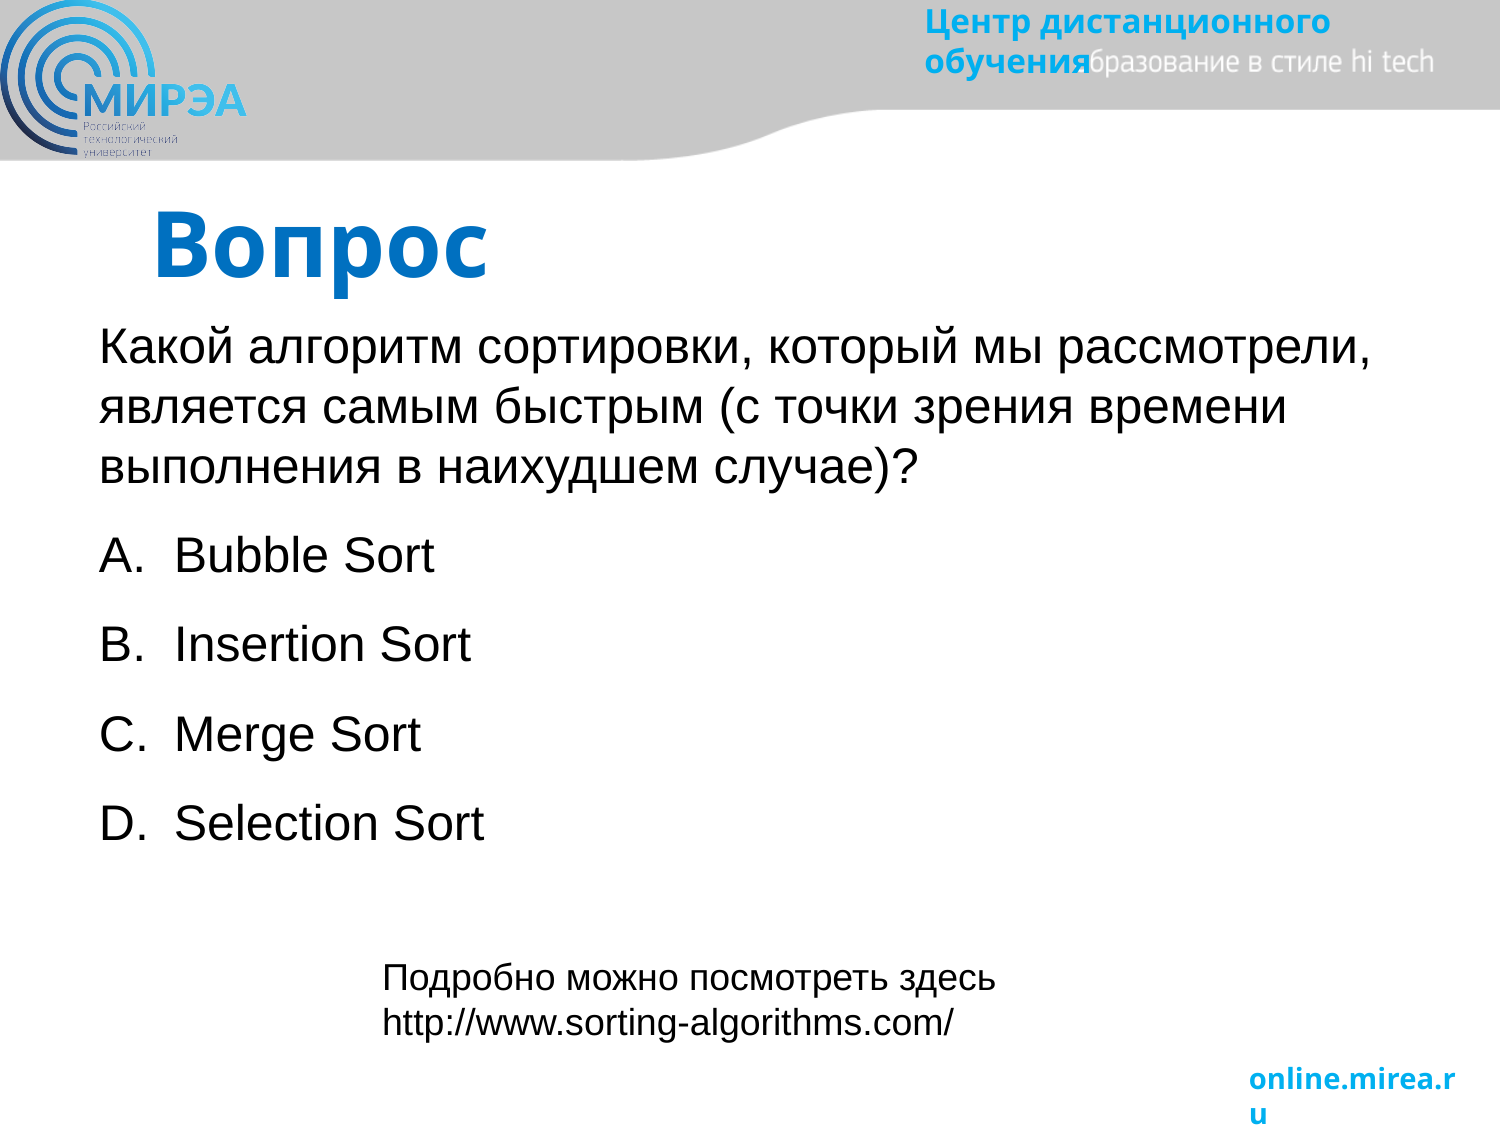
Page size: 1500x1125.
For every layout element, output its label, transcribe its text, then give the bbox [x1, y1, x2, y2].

list Какой алгоритм сортировки, который мы рассмотрели, является самым быстрым (с точки зрения времени выполнения в наихудшем случае)? Bubble Sort Insertion Sort Merge Sort Selection Sort [77, 276, 1440, 887]
text_box Вопрос [115, 178, 1440, 276]
text_box Подробно можно посмотреть здесь http://www.sorting-algorithms.com/ [367, 945, 1256, 1051]
picture [0, 0, 247, 159]
